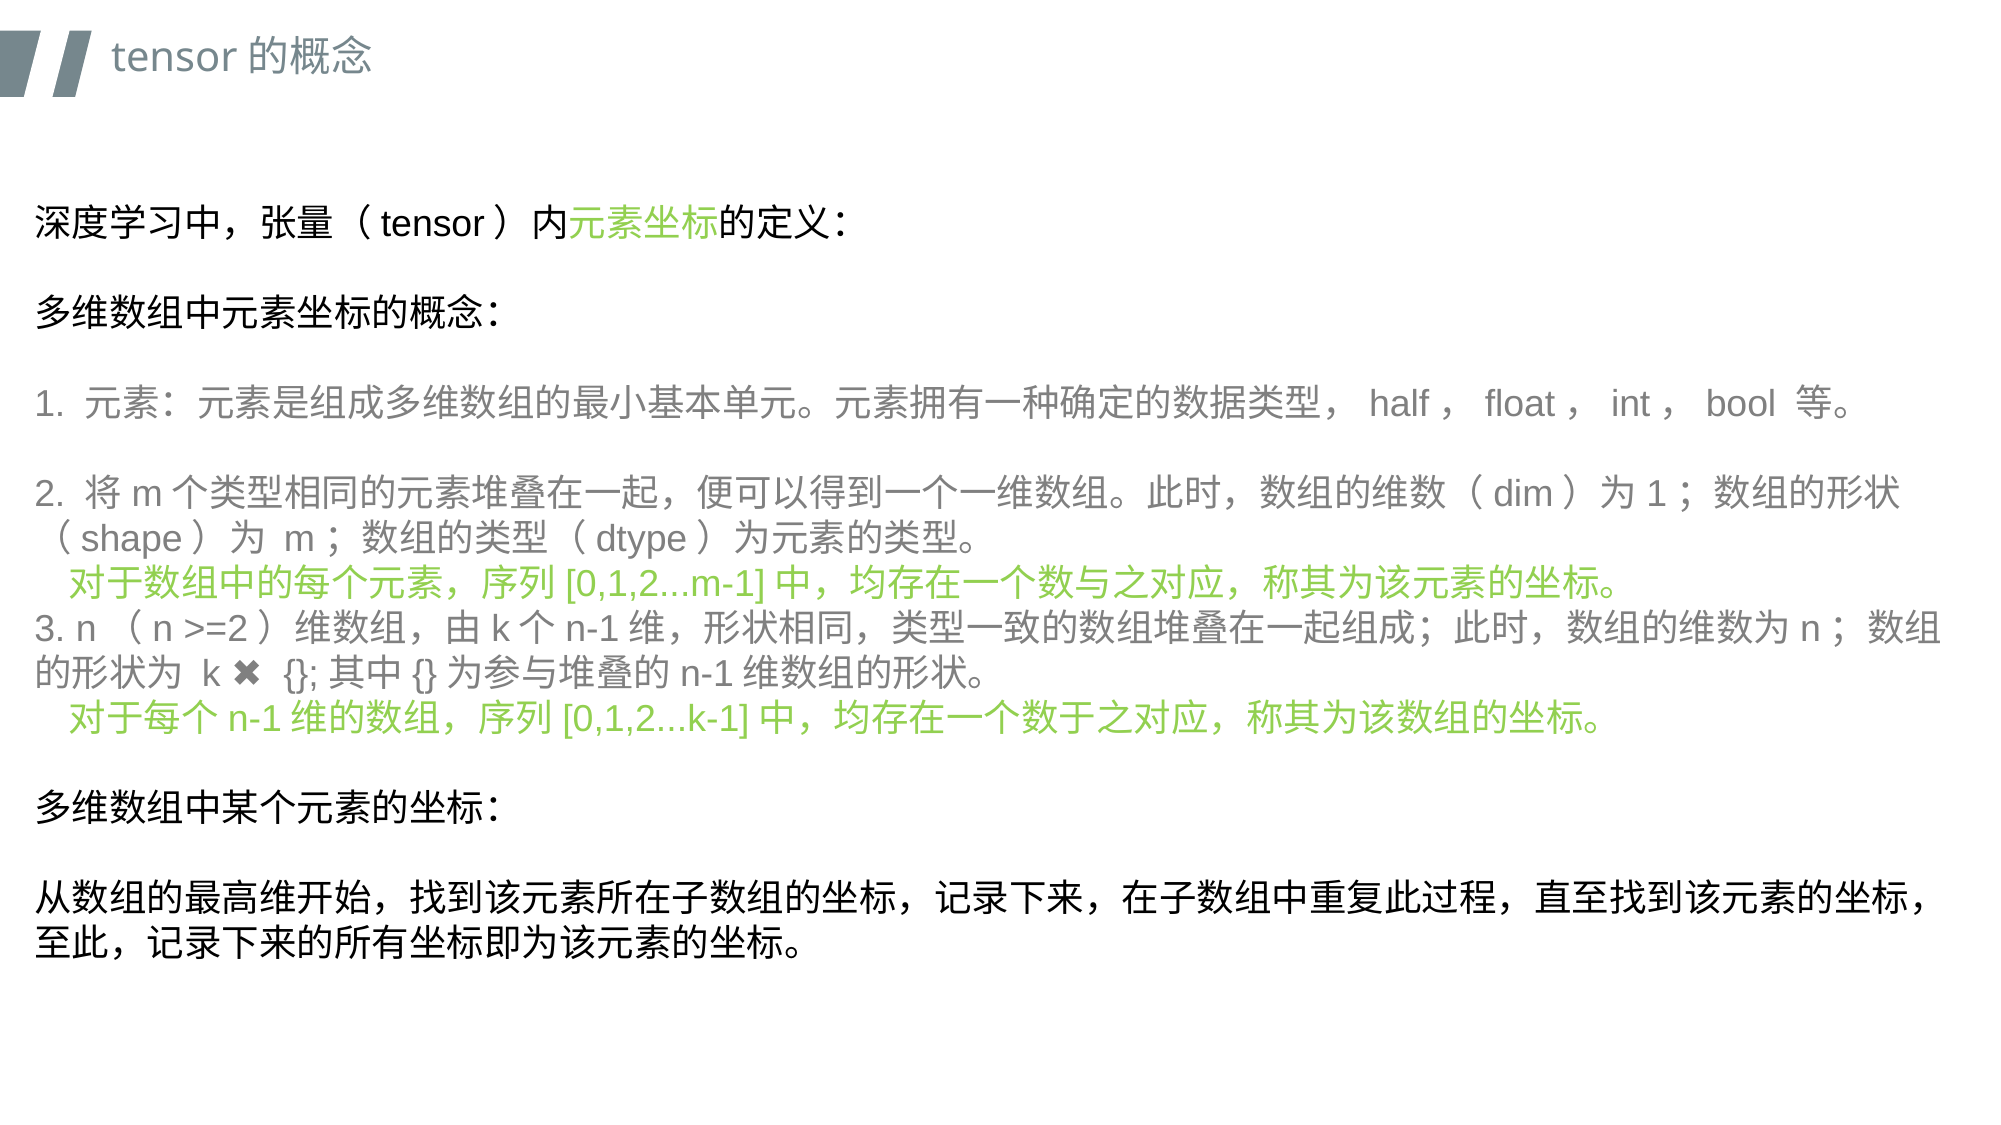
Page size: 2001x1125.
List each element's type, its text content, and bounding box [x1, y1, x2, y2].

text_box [0, 27, 92, 97]
text_box tensor的概念 [96, 17, 413, 88]
text_box 深度学习中，张量（tensor）内元素坐标的定义： 多维数组中元素坐标的概念： 1. 元素：元素是组成多维数组的最小基本单元。元素拥有一种确定的数据类型，half，float，int，bool 等。 2. 将m个类型相同的元素堆叠在一起，便可以得到一个一维数组。此时，数组的维数（dim）为1；数组的形状（shape）为 m；数组的类型（dtype）为元素的类型。 对于数组中的每个元素，序列[0,1,2...m-1]中，均存在一个数与之对应，称其为该元素的坐标。 3. n（n >=2）维数组，由k个n-1维，形状相同，类型一致的数组堆叠在一起组成；此时，数组的维数为n；数组的形状为 k ✖ {};其中{}为️参与堆叠的n-1维数组的形状。 对于每个n-1维的数组，序列[0,1,2...k-1]中，均存在一个数于之对应，称其为该数组的坐标。 多维数组中某个元素的坐标： 从数组的最高维开始，找到该元素所在子数组的坐标，记录下来，在子数组中重复此过程，直至找到该元素的坐标，至此，记录下来的所有坐标即为该元素的坐标。 [19, 191, 1981, 972]
